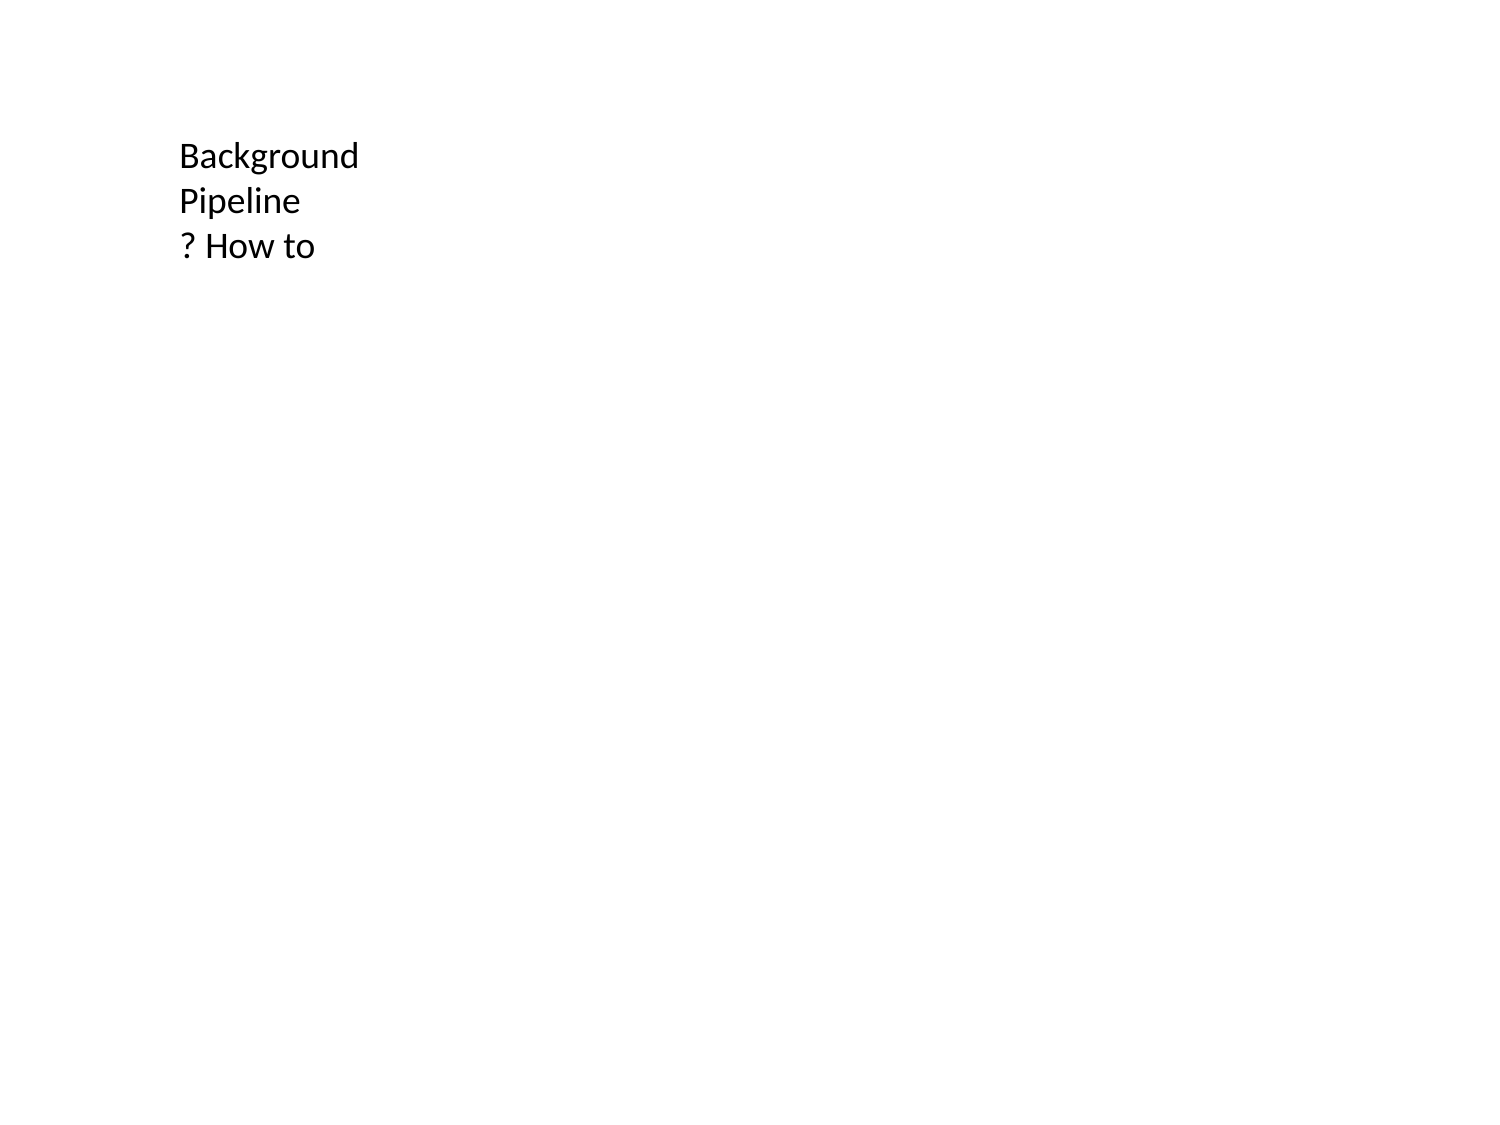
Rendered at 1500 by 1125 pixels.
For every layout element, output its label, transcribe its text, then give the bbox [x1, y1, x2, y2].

text_box Background Pipeline ? How to [164, 124, 375, 499]
